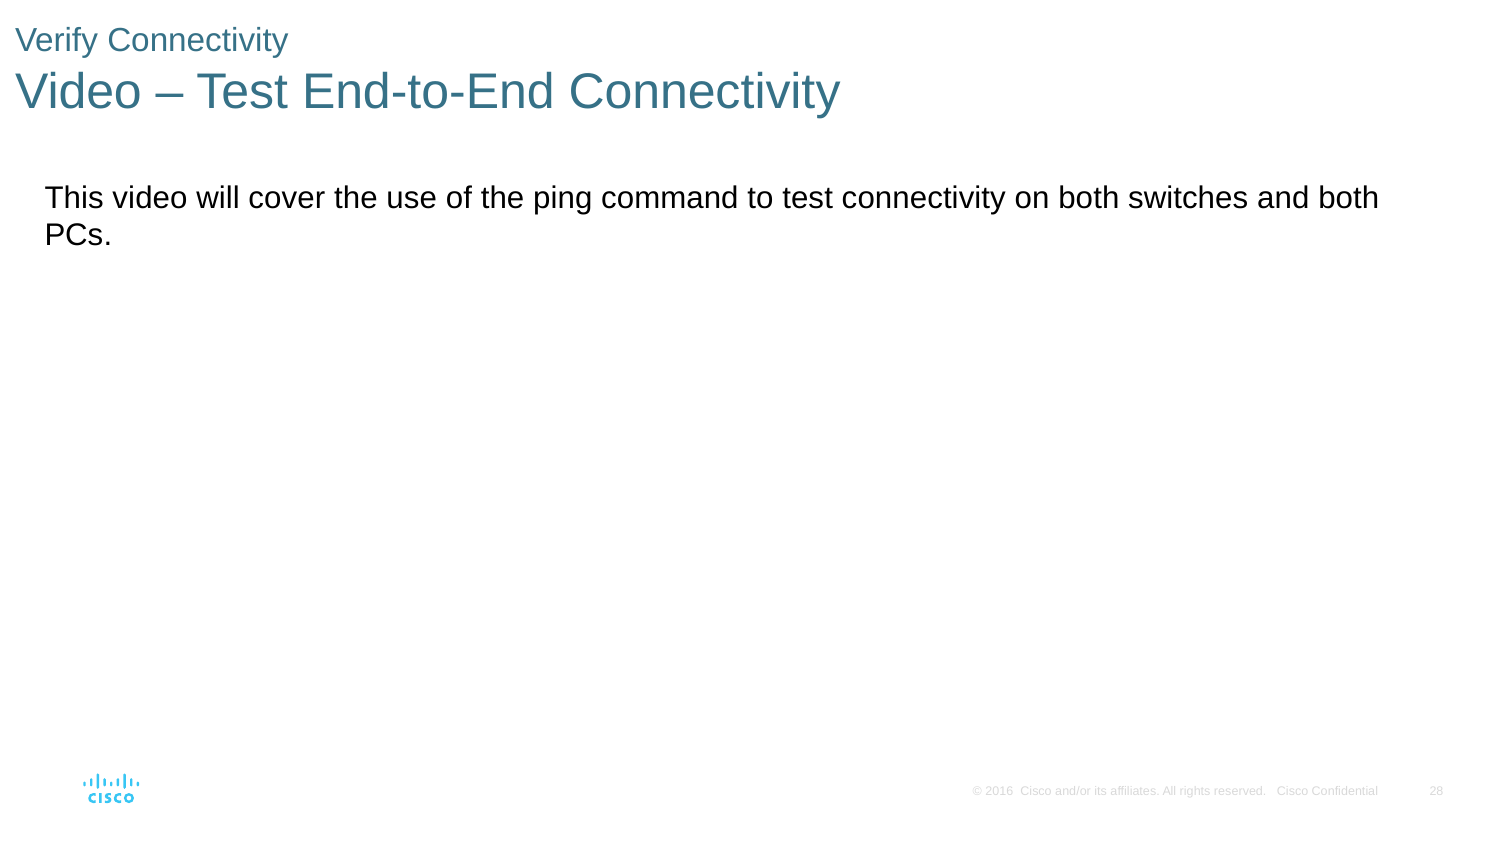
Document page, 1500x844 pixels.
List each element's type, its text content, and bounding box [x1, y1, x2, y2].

list This video will cover the use of the ping command to test connectivity on both switches and both PCs. [29, 169, 1449, 748]
title Verify Connectivity Video – Test End-to-End Connectivity [0, 19, 1500, 117]
